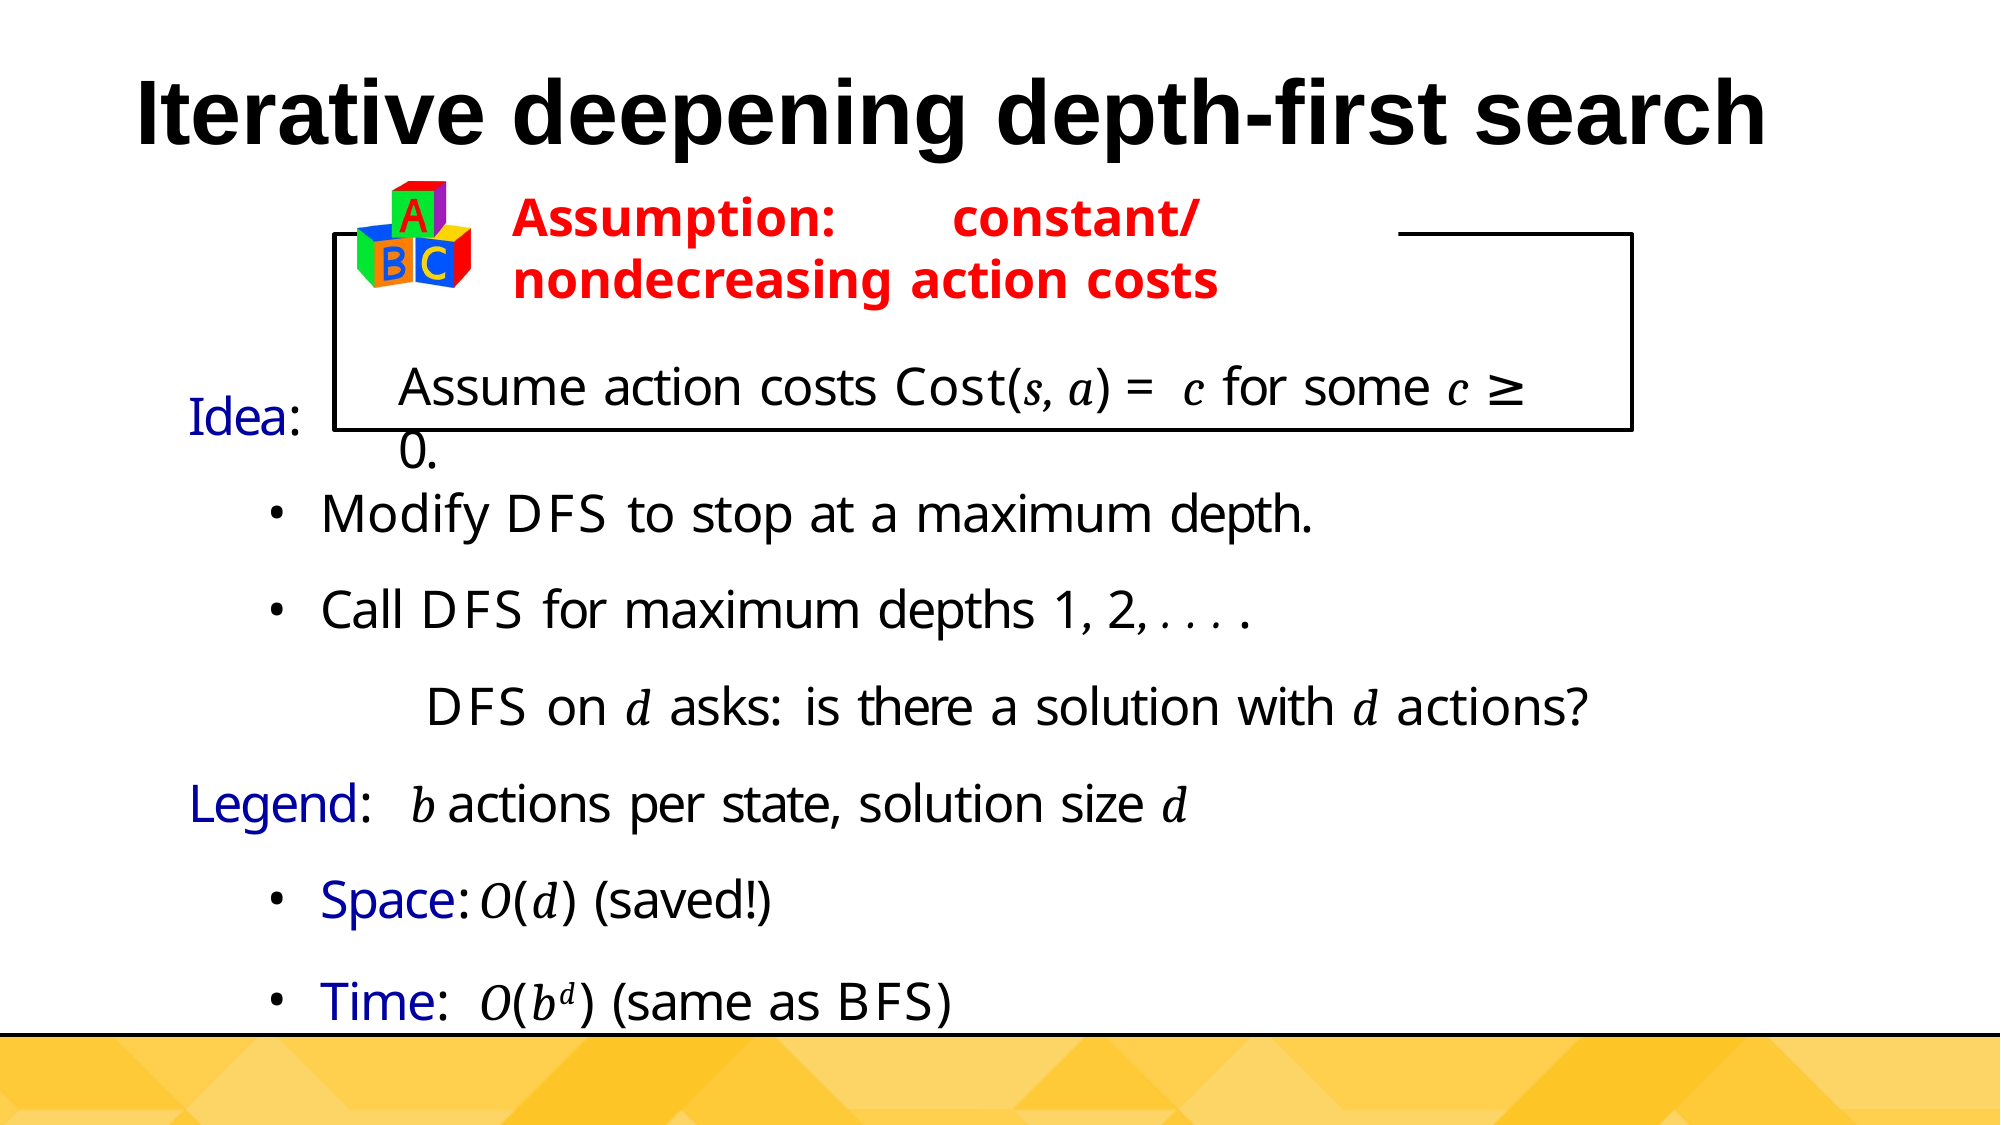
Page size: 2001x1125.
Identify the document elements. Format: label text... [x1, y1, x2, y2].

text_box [332, 181, 1635, 433]
title Iterative deepening depth-first search [120, 58, 1846, 194]
text_box Idea: Modify DFS to stop at a maximum depth. Call DFS for maximum depths 1, 2, . . . . DFS on d asks: is there a solution with d actions? Legend: b actions per state, solution size d Space: O(d) (saved!) Time: O(bd) (same as BFS) [161, 347, 1713, 1032]
